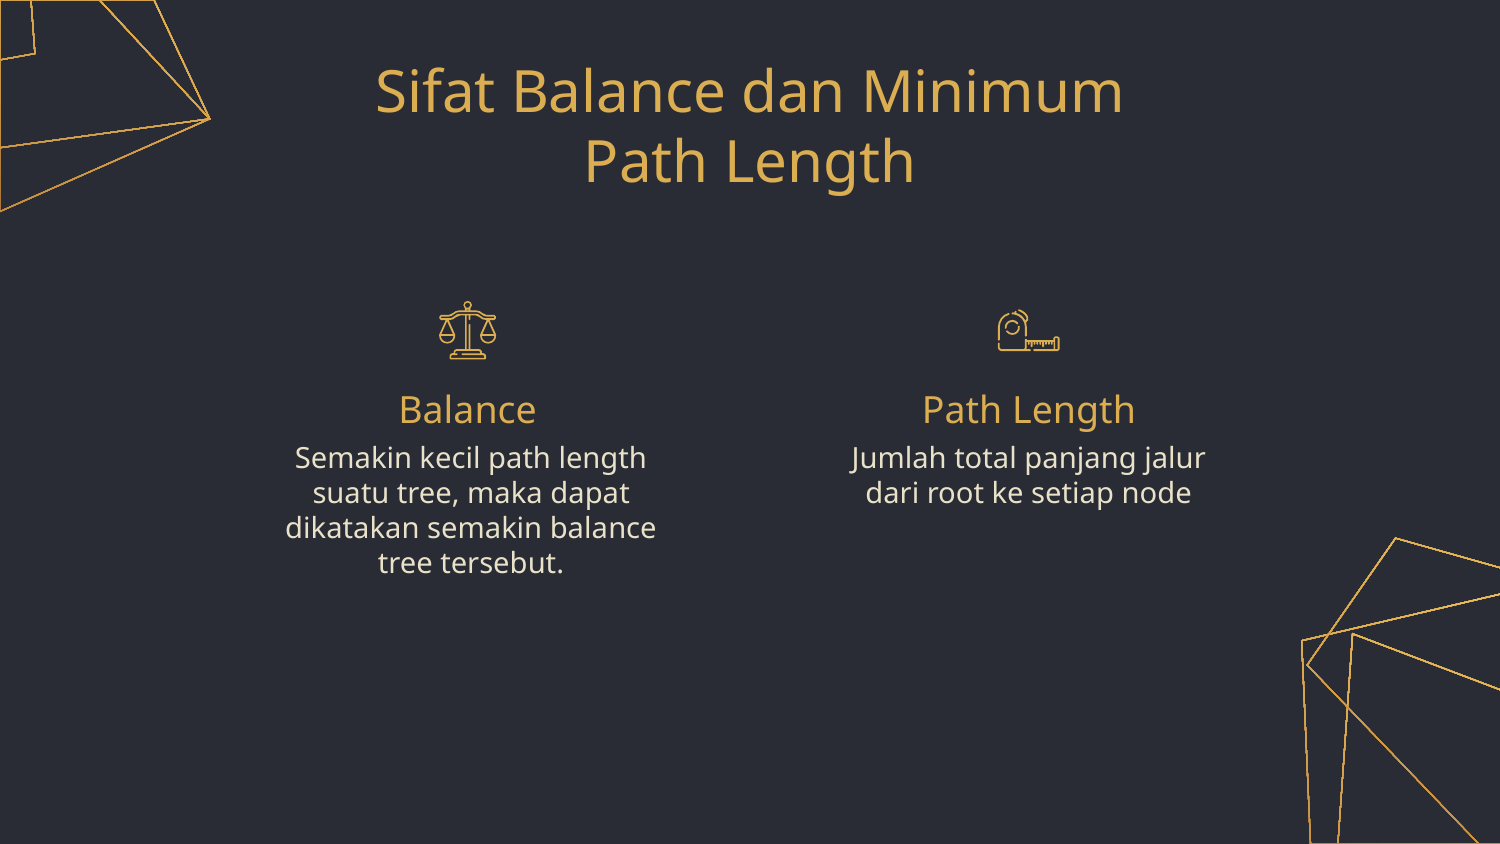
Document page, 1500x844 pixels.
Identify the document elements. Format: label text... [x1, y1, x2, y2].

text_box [997, 309, 1060, 352]
list Jumlah total panjang jalur dari root ke setiap node [815, 427, 1243, 631]
subtitle Balance [254, 390, 681, 427]
subtitle Path Length [815, 390, 1243, 427]
list Semakin kecil path length suatu tree, maka dapat dikatakan semakin balance tree tersebut. [257, 424, 685, 631]
title Sifat Balance dan Minimum Path Length [327, 88, 1173, 160]
text_box [439, 300, 497, 360]
